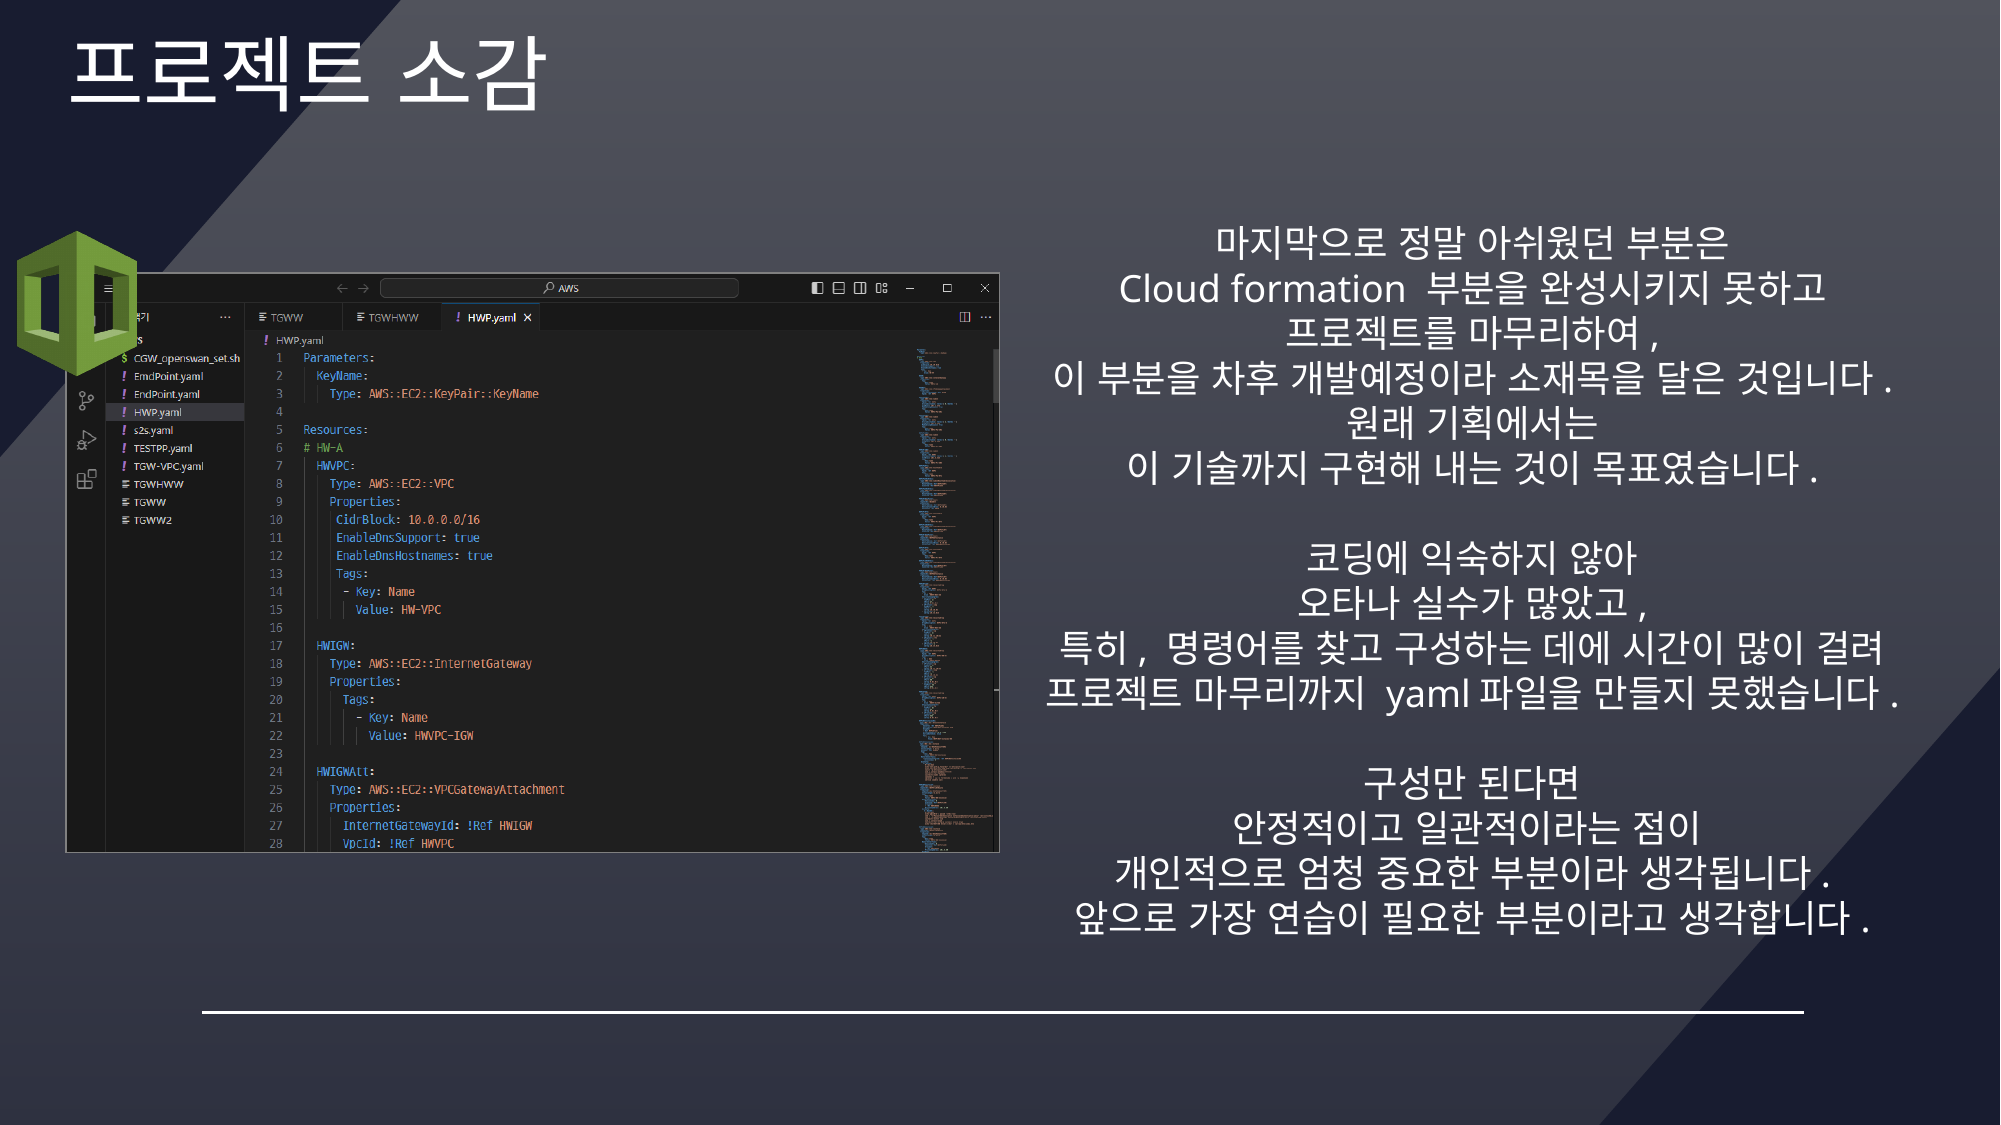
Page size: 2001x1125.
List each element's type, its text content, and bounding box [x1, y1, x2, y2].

text_box 마지막으로 정말 아쉬웠던 부분은 Cloud formation 부분을 완성시키지 못하고 프로젝트를 마무리하여, 이 부분을 차후 개발예정이라 소재목을 달은 것입니다. 원래 기획에서는 이 기술까지 구현해 내는 것이 목표였습니다. 코딩에 익숙하지 않아 오타나 실수가 많았고, 특히, 명령어를 찾고 구성하는 데에 시간이 많이 걸려 프로젝트 마무리까지 yaml파일을 만들지 못했습니다. 구성만 된다면 안정적이고 일관적이라는 점이 개인적으로 엄청 중요한 부분이라 생각됩니다. 앞으로 가장 연습이 필요한 부분이라고 생각합니다. [924, 213, 2000, 1038]
text_box 프로젝트 소감 [0, 14, 809, 130]
picture [0, 212, 1000, 853]
